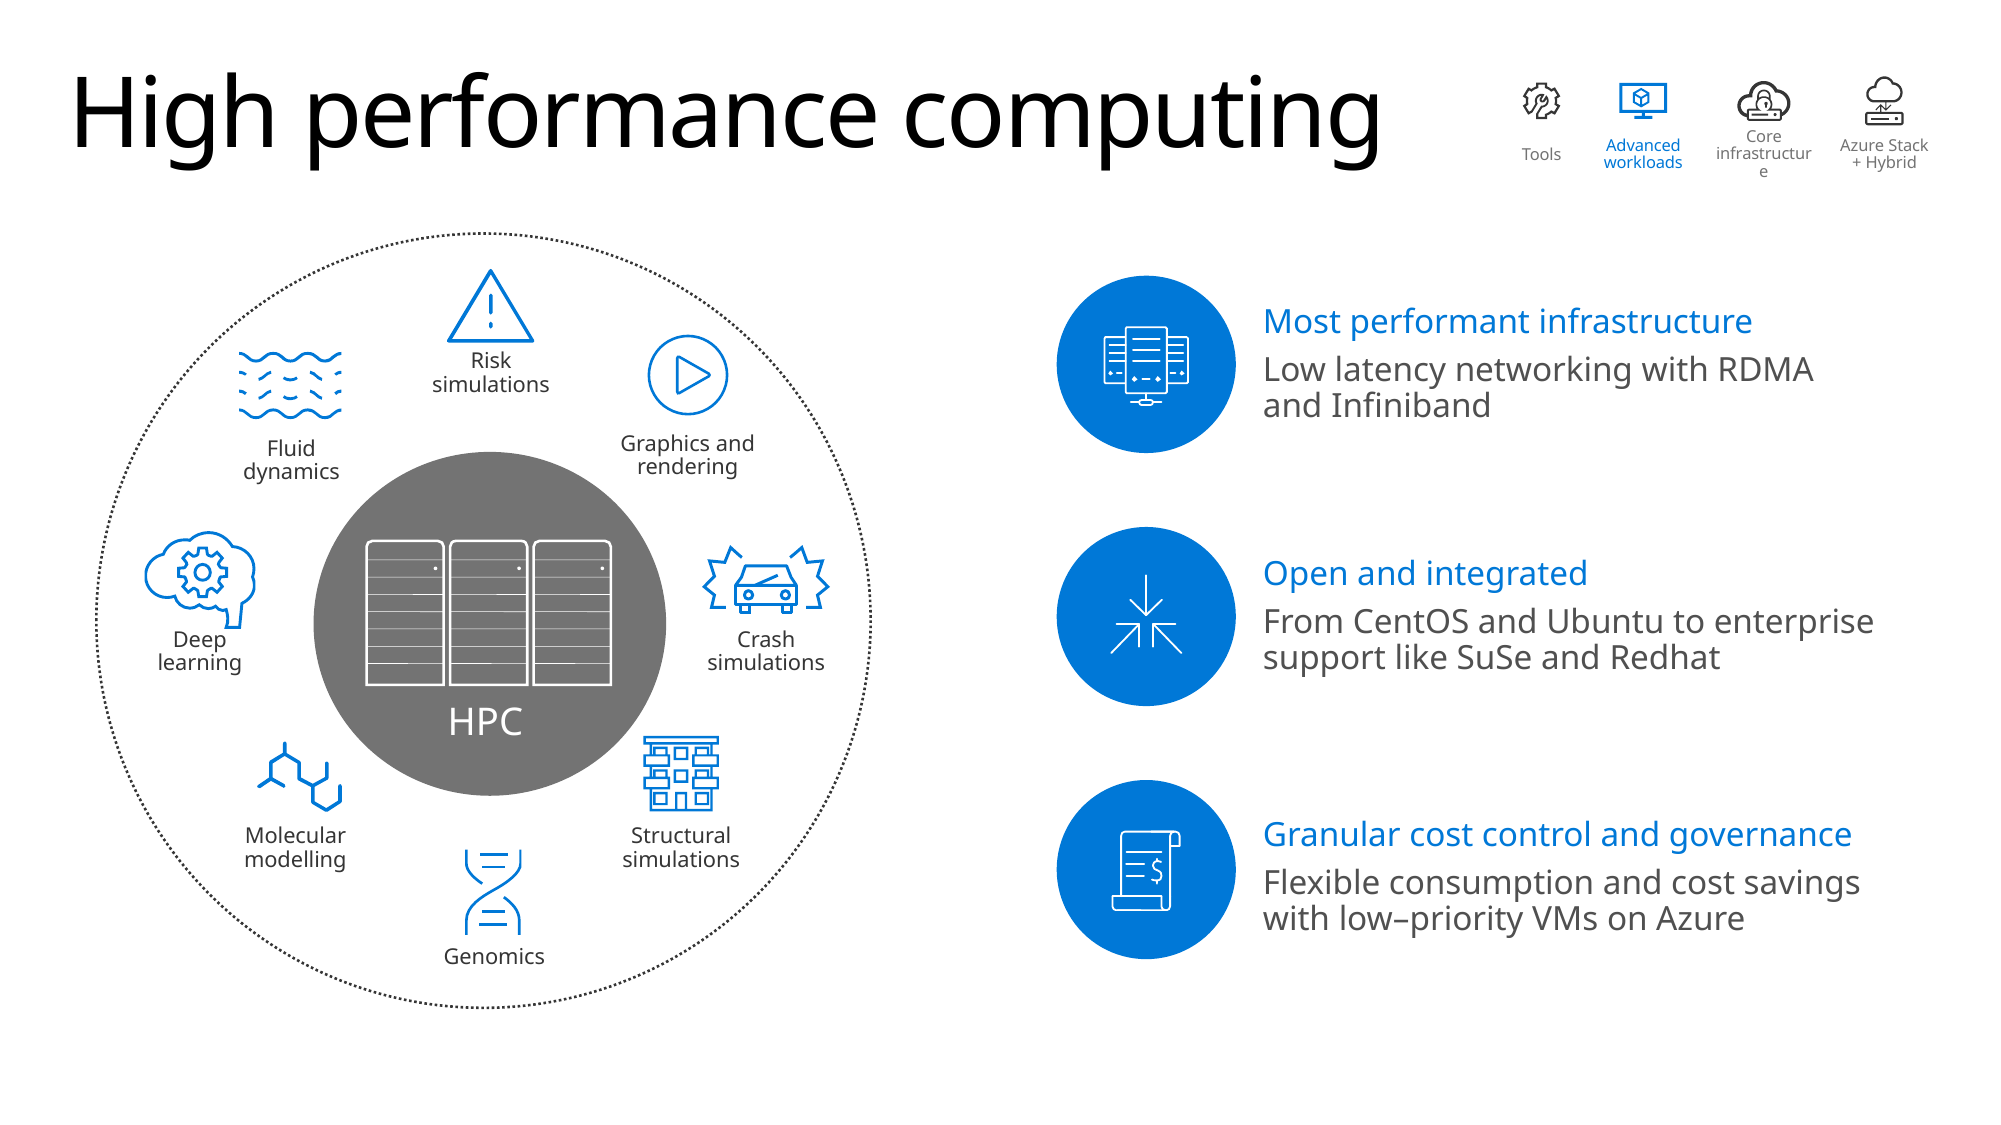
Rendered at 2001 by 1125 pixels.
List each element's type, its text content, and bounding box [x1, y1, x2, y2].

text_box Crash simulations [701, 621, 871, 662]
text_box Deep learning [126, 621, 274, 662]
picture [1103, 326, 1190, 406]
picture [643, 735, 720, 812]
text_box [383, 268, 599, 380]
text_box Granular cost control and governance Flexible consumption and cost savings with low–priority VMs on Azure [1233, 794, 1915, 962]
text_box Molecular modelling [214, 817, 377, 855]
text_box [366, 540, 612, 686]
picture [1109, 573, 1183, 655]
text_box Core infrastructure [1683, 126, 1844, 184]
text_box [1522, 82, 1561, 120]
title High performance computing [44, 47, 1957, 196]
text_box [95, 232, 872, 1009]
text_box Structural simulations [592, 817, 771, 863]
text_box [278, 543, 701, 710]
text_box [1056, 780, 1236, 960]
text_box Most performant infrastructure Low latency networking with RDMA and Infiniband [1233, 280, 1957, 448]
picture [256, 740, 343, 812]
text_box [1737, 80, 1791, 122]
text_box Tools [1480, 126, 1563, 184]
text_box Advanced workloads [1563, 126, 1683, 184]
text_box [1056, 526, 1236, 707]
picture [1111, 830, 1182, 911]
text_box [189, 351, 394, 471]
picture [144, 530, 256, 630]
picture [701, 545, 831, 615]
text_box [1864, 76, 1904, 126]
text_box Azure Stack + Hybrid [1804, 126, 1965, 183]
text_box Open and integrated From CentOS and Ubuntu to enterprise support like SuSe and Redhat [1233, 533, 1941, 700]
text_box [413, 848, 576, 976]
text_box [600, 335, 776, 482]
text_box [1619, 82, 1668, 120]
text_box [1056, 275, 1236, 454]
